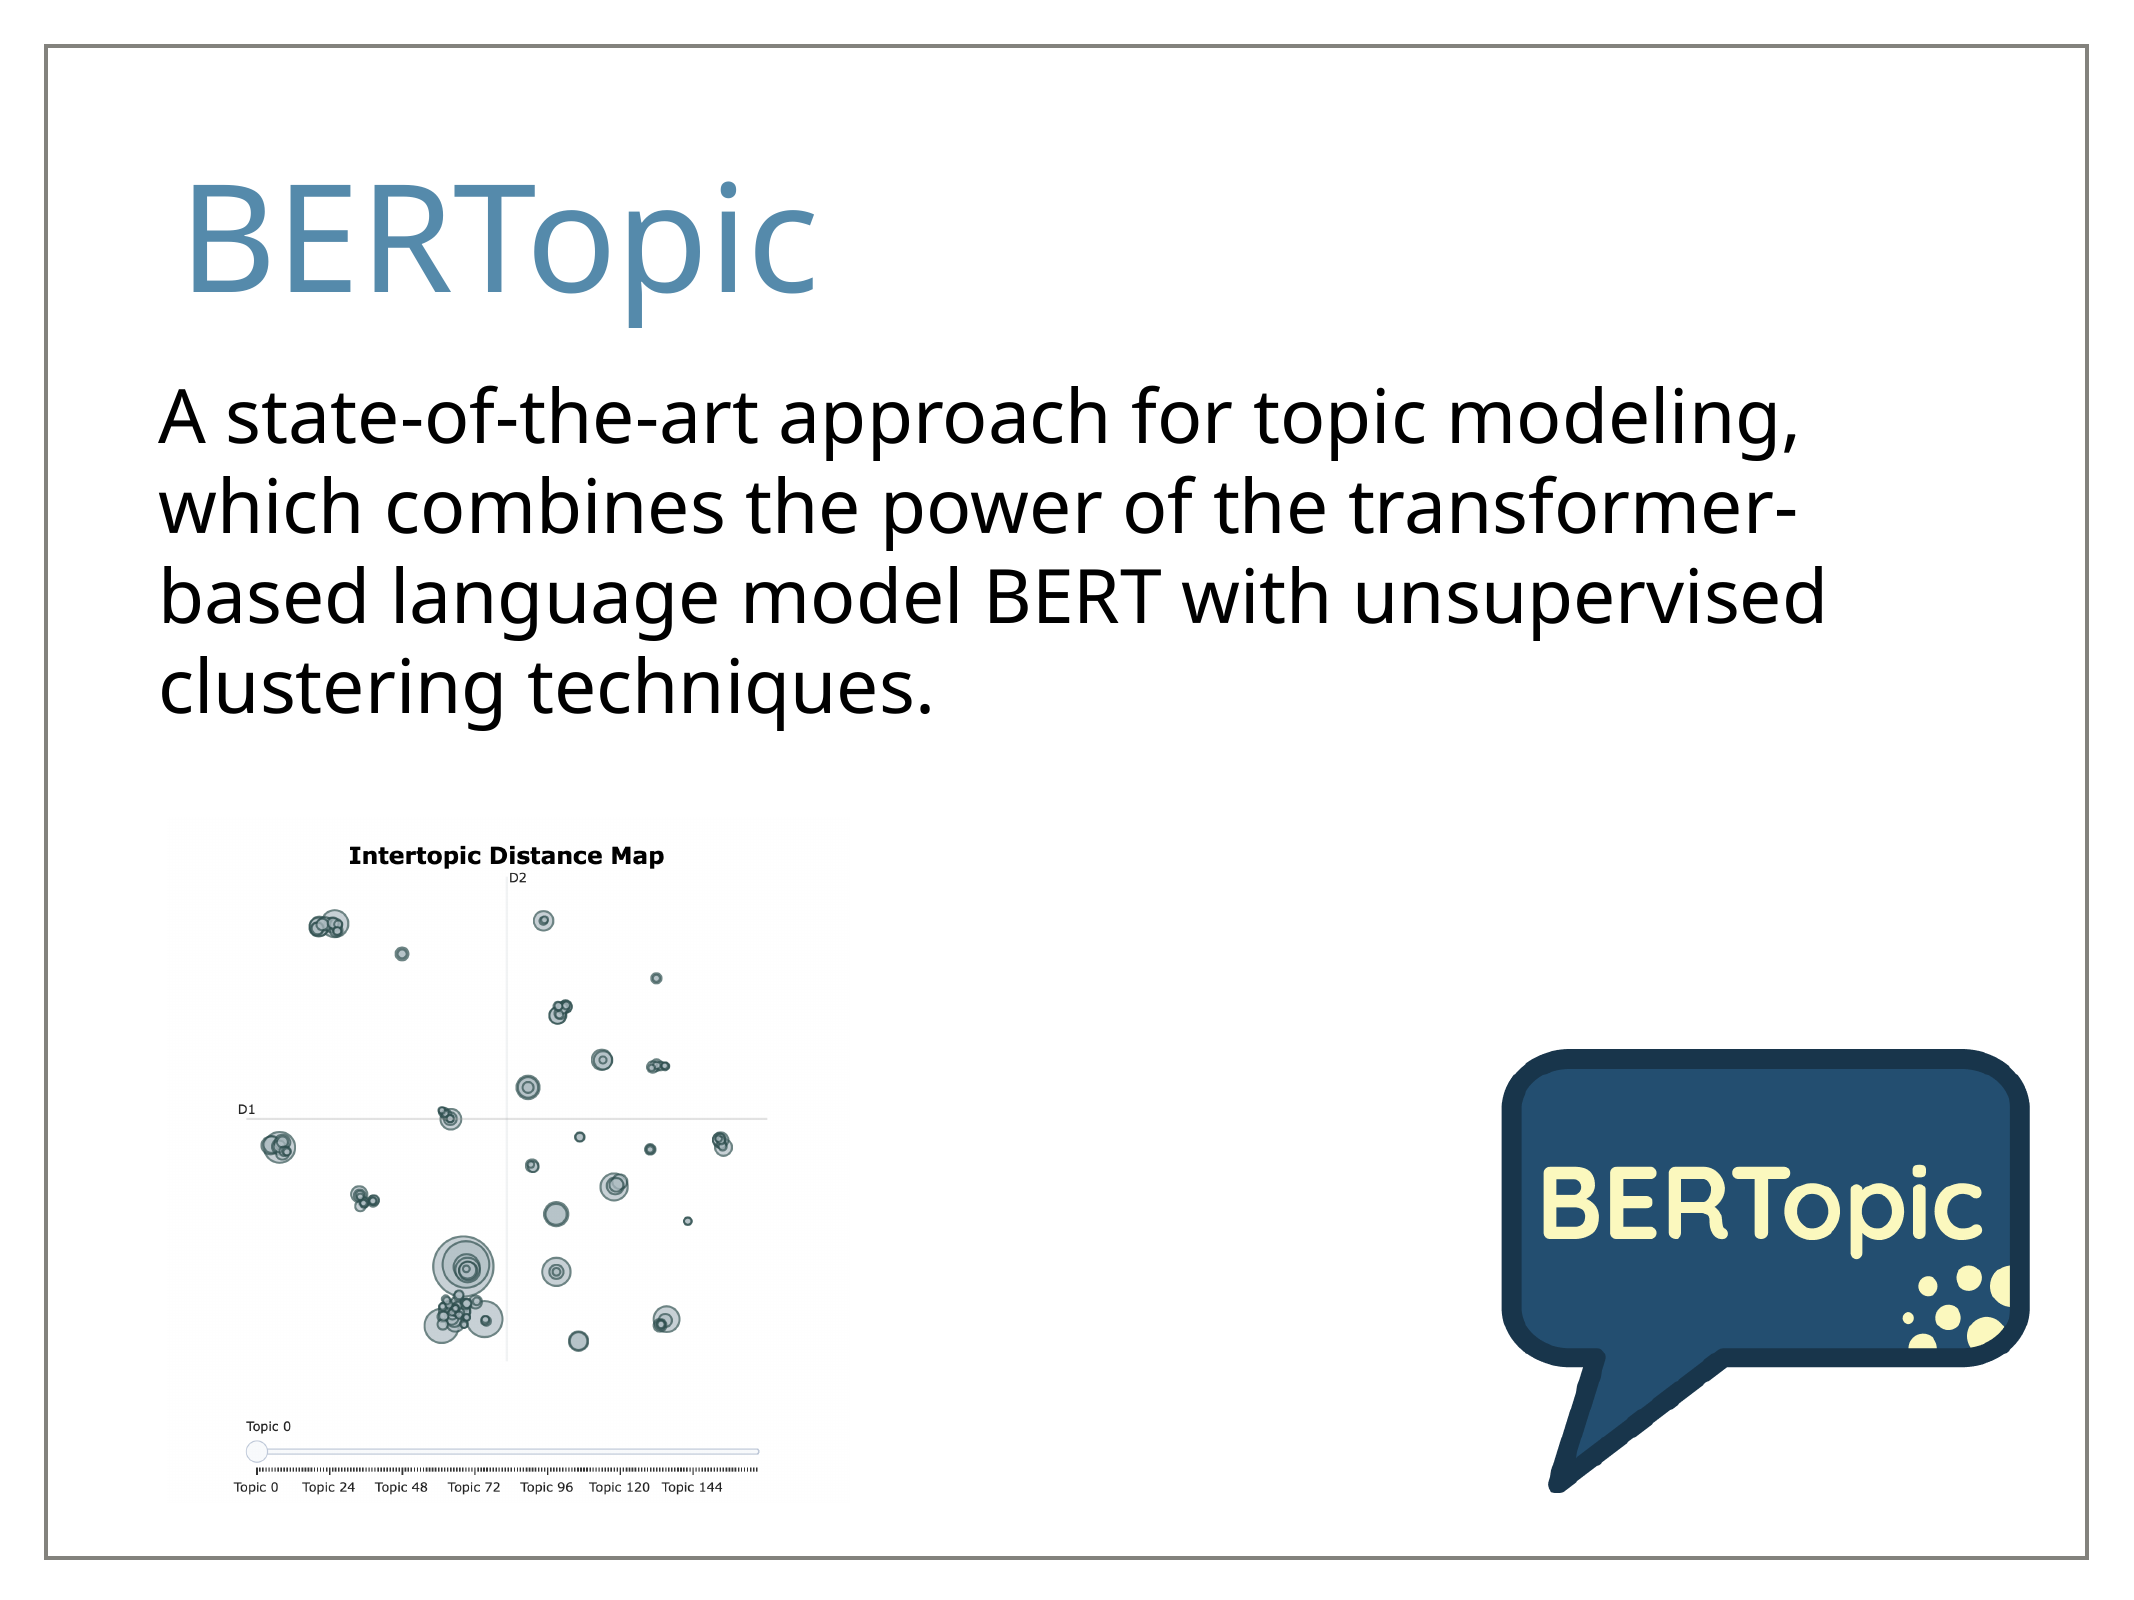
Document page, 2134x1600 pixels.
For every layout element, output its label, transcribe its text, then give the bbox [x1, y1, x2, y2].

text_box A state-of-the-art approach for topic modeling, which combines the power of the transformer-based language model BERT with unsupervised clustering techniques. [150, 359, 1966, 827]
title BERTopic [170, 43, 1963, 359]
picture [1499, 1047, 2035, 1493]
picture [167, 816, 850, 1503]
